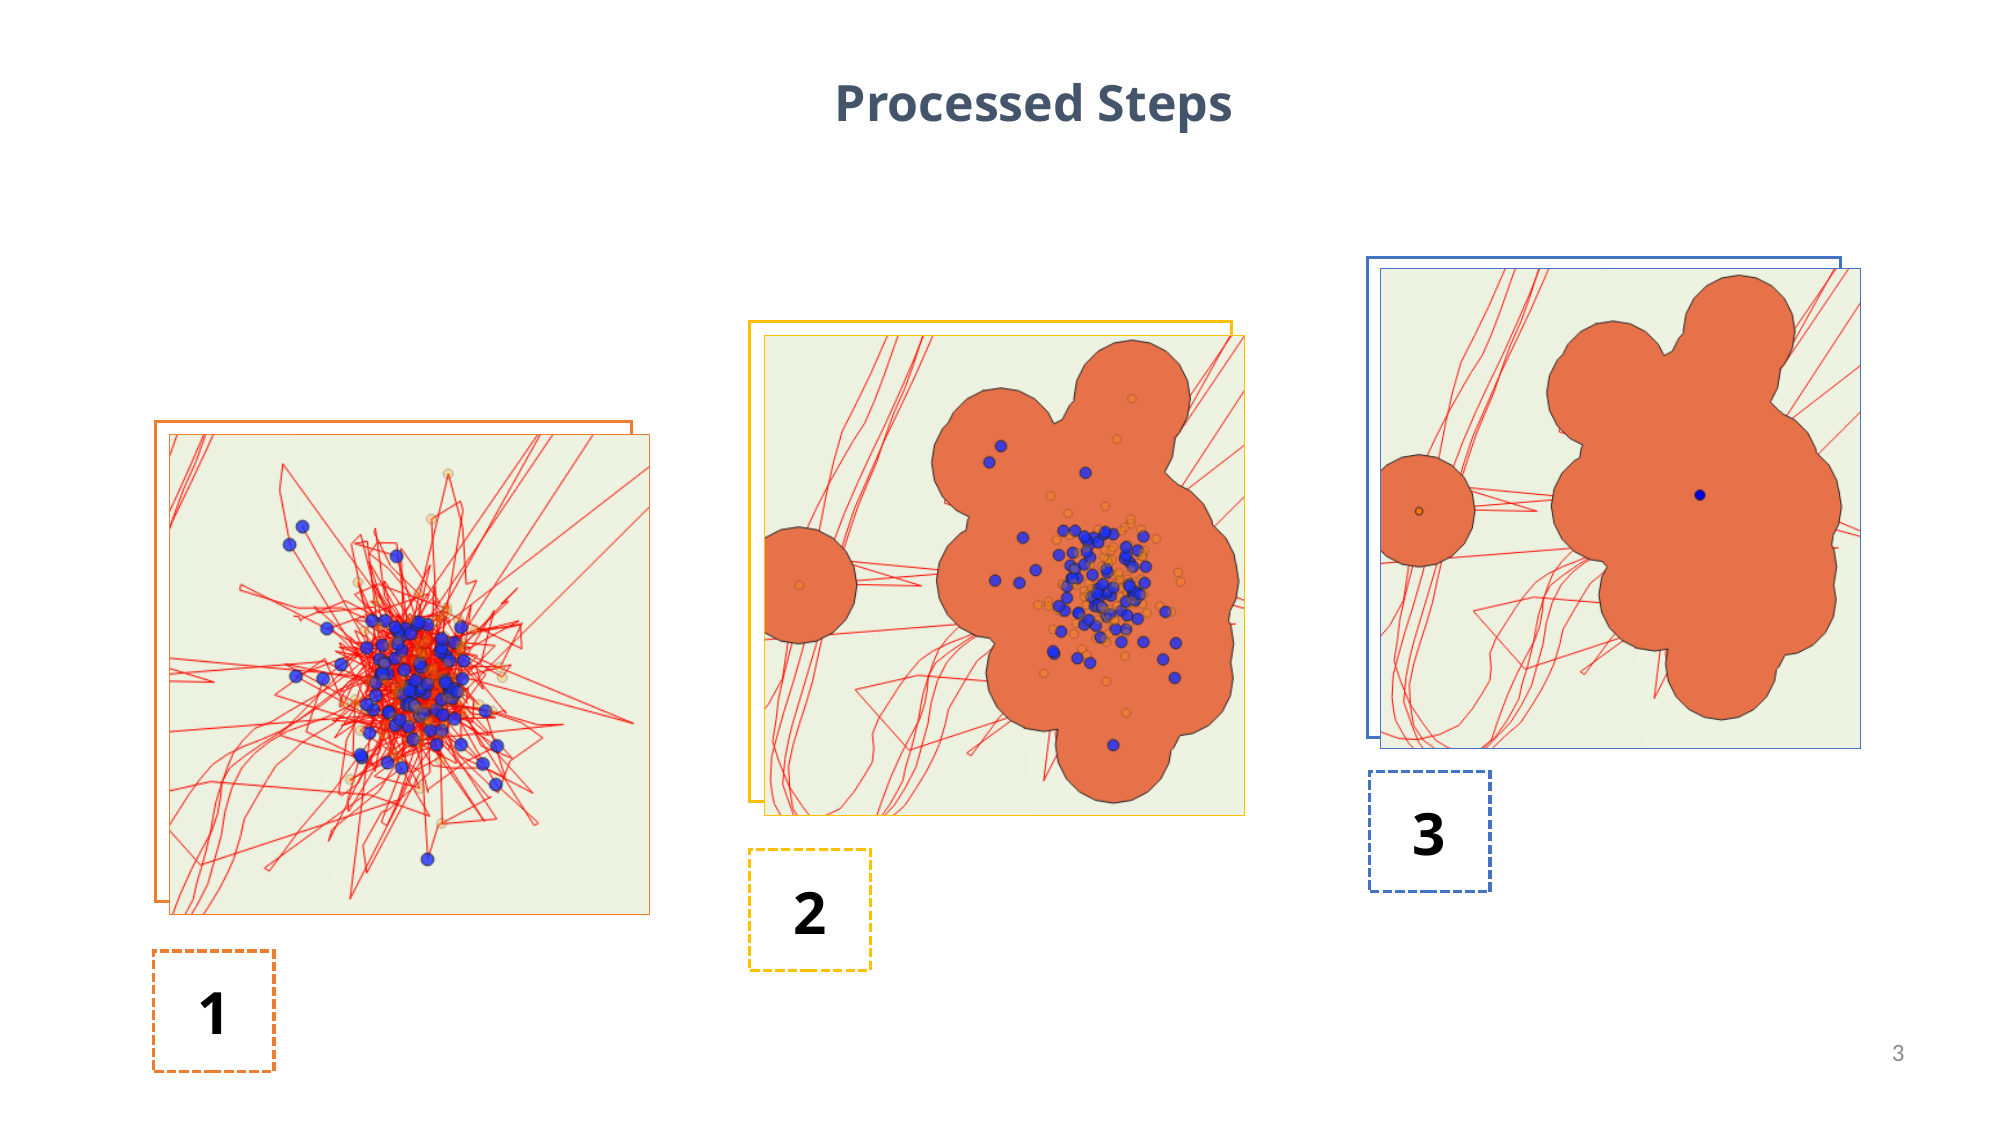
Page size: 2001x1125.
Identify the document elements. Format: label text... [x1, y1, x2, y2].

text_box 3 [1368, 771, 1491, 893]
text_box Processed Steps [708, 35, 1360, 167]
text_box [1367, 256, 1842, 738]
picture [168, 434, 649, 915]
slide_number 3 [1857, 1021, 1939, 1082]
text_box 1 [152, 950, 275, 1073]
picture [764, 335, 1245, 816]
text_box [154, 421, 633, 903]
picture [1380, 268, 1861, 749]
text_box [748, 320, 1233, 802]
text_box 2 [748, 850, 871, 972]
